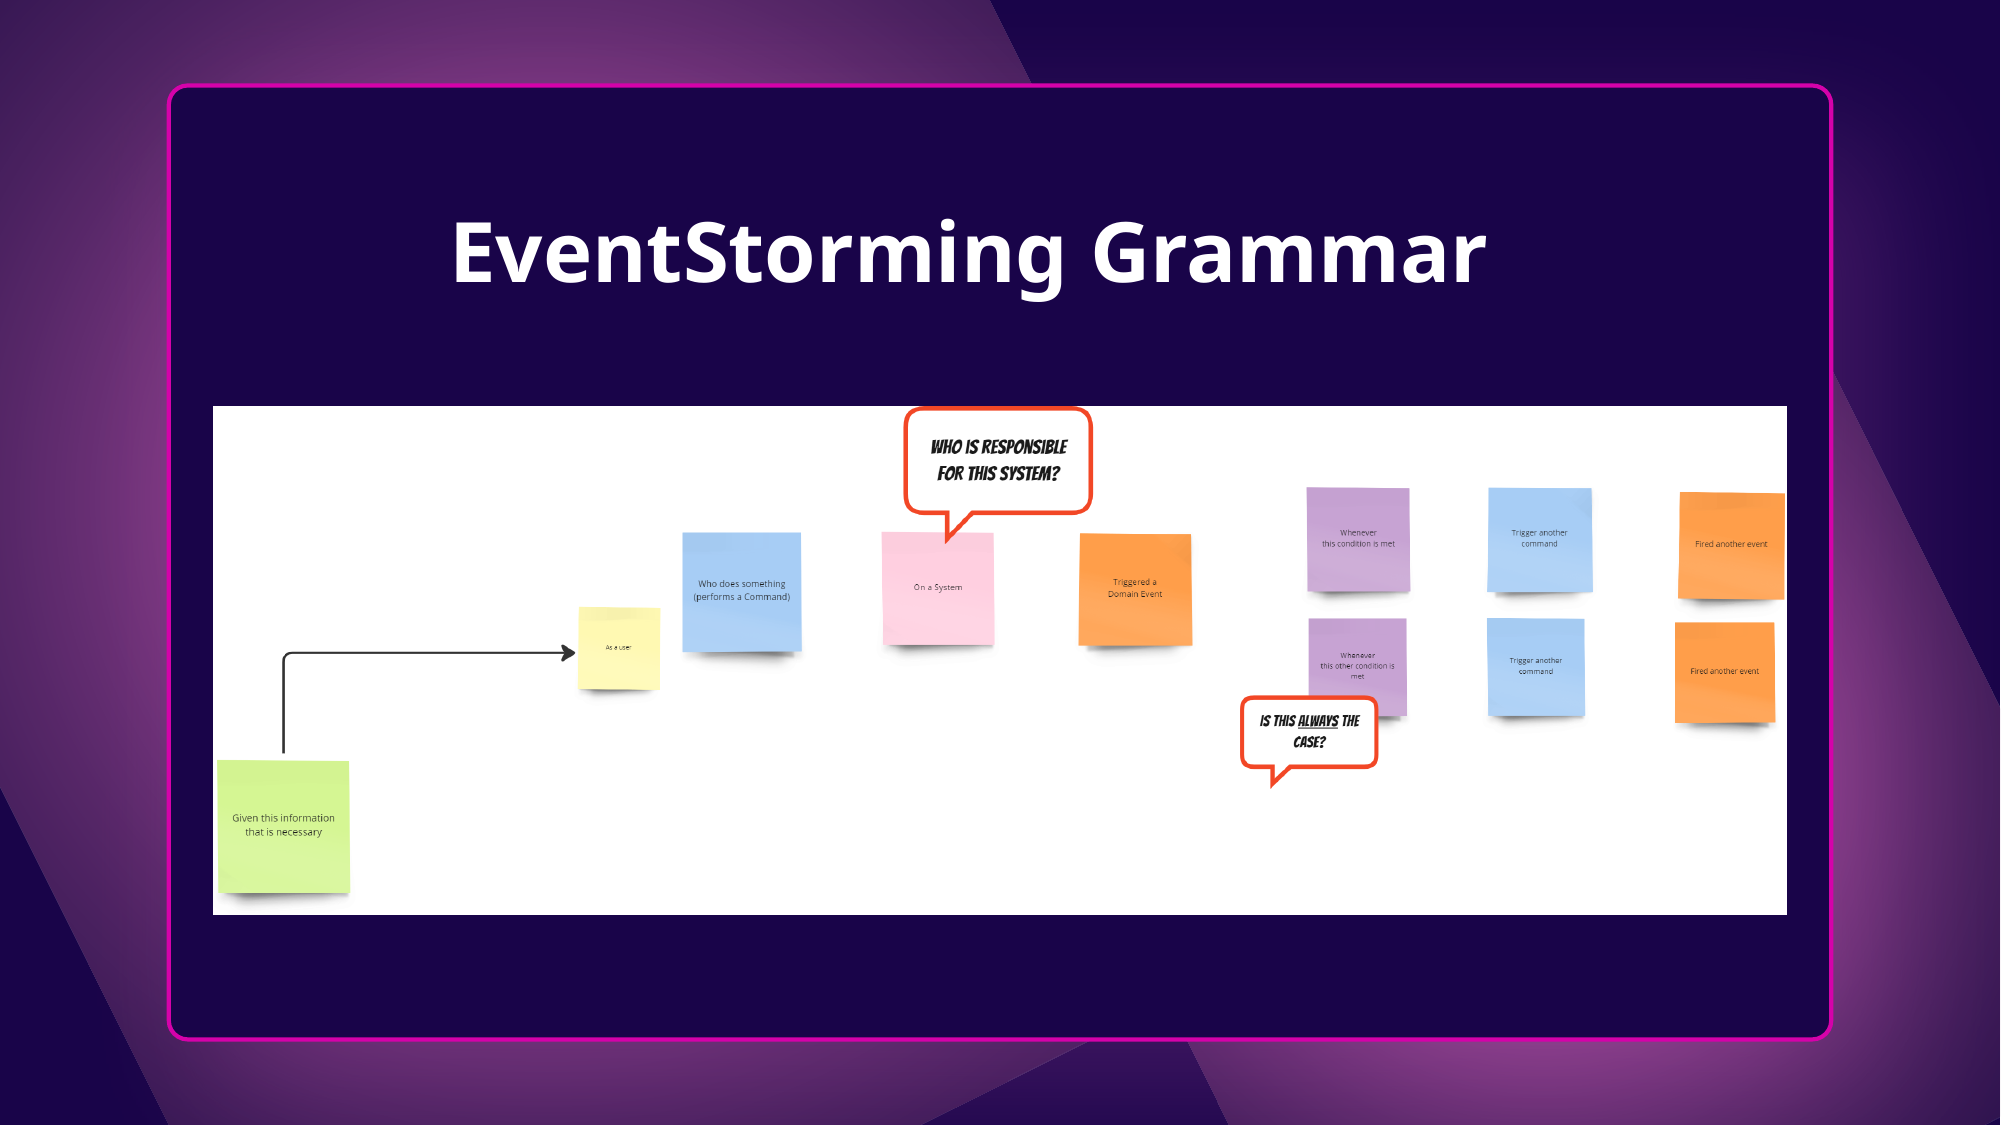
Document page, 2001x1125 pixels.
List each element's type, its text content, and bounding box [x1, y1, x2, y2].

title EventStorming Grammar [213, 191, 1725, 329]
picture [213, 405, 1787, 915]
